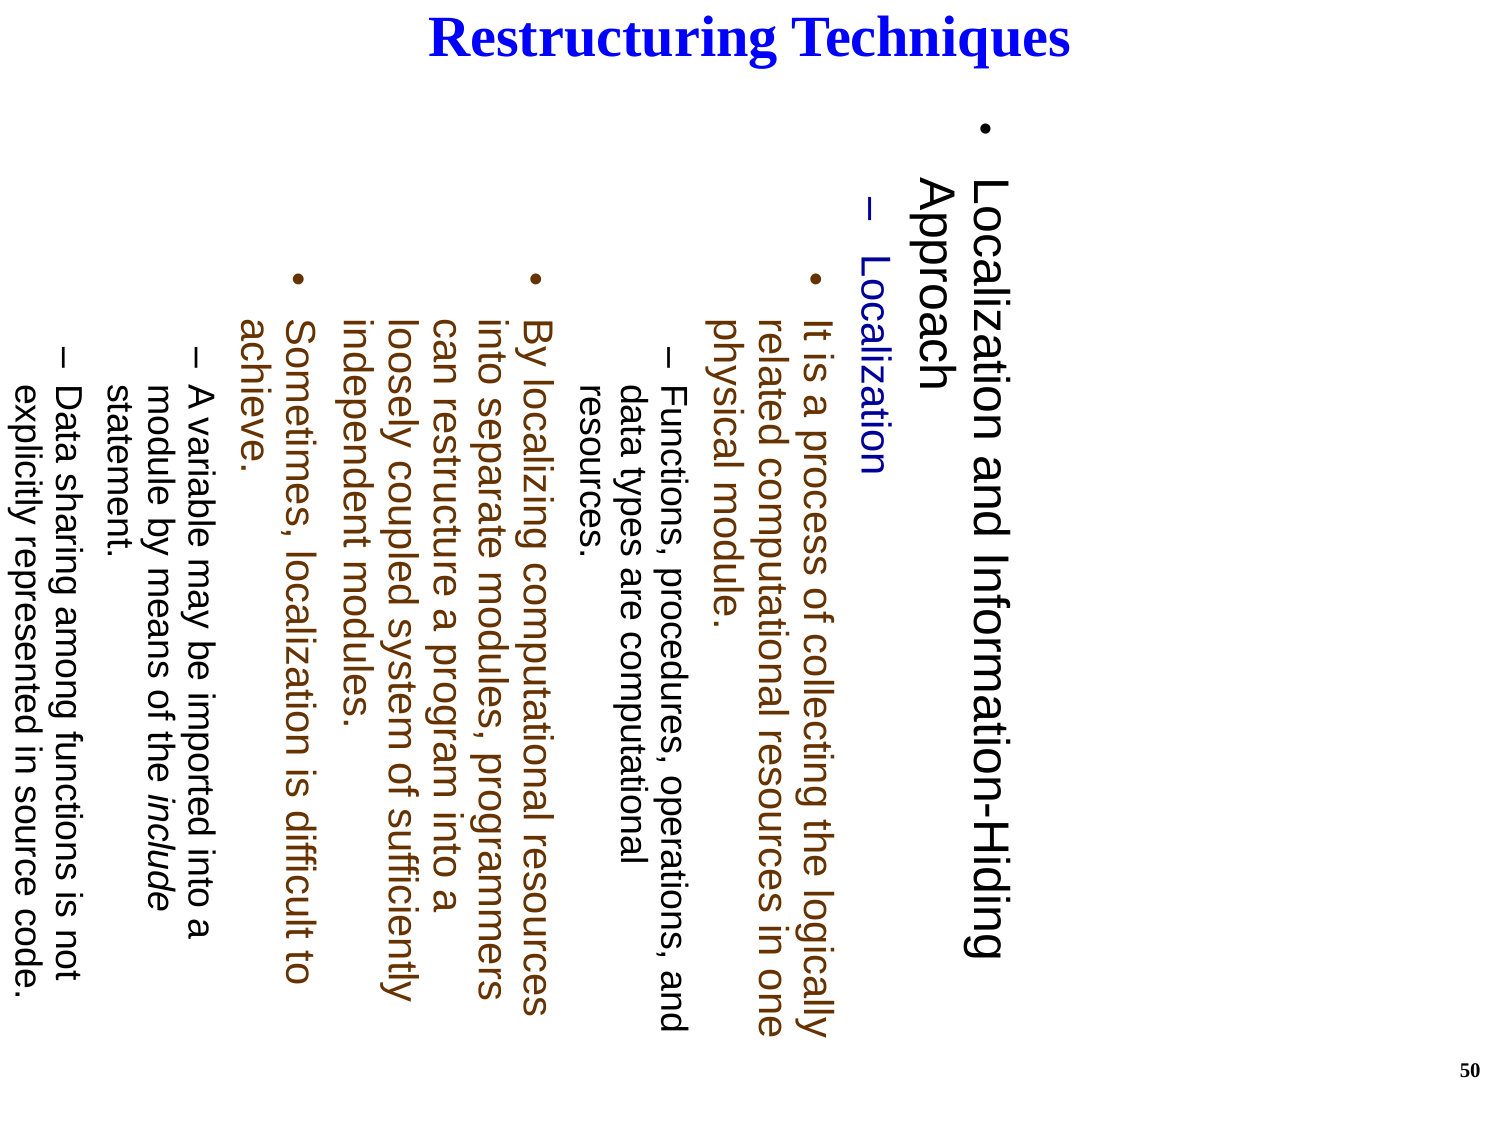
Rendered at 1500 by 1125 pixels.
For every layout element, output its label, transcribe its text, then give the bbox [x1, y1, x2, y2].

list Localization and Information-Hiding Approach Localization It is a process of collecting the logically related computational resources in one physical module. Functions, procedures, operations, and data types are computational resources. By localizing computational resources into separate modules, programmers can restructure a program into a loosely coupled system of sufficiently independent modules. Sometimes, localization is difficult to achieve. A variable may be imported into a module by means of the include statement. Data sharing among functions is not explicitly represented in source code. [0, 115, 1471, 1063]
slide_number 50 [1145, 1049, 1496, 1125]
title Restructuring Techniques [0, 17, 1500, 128]
